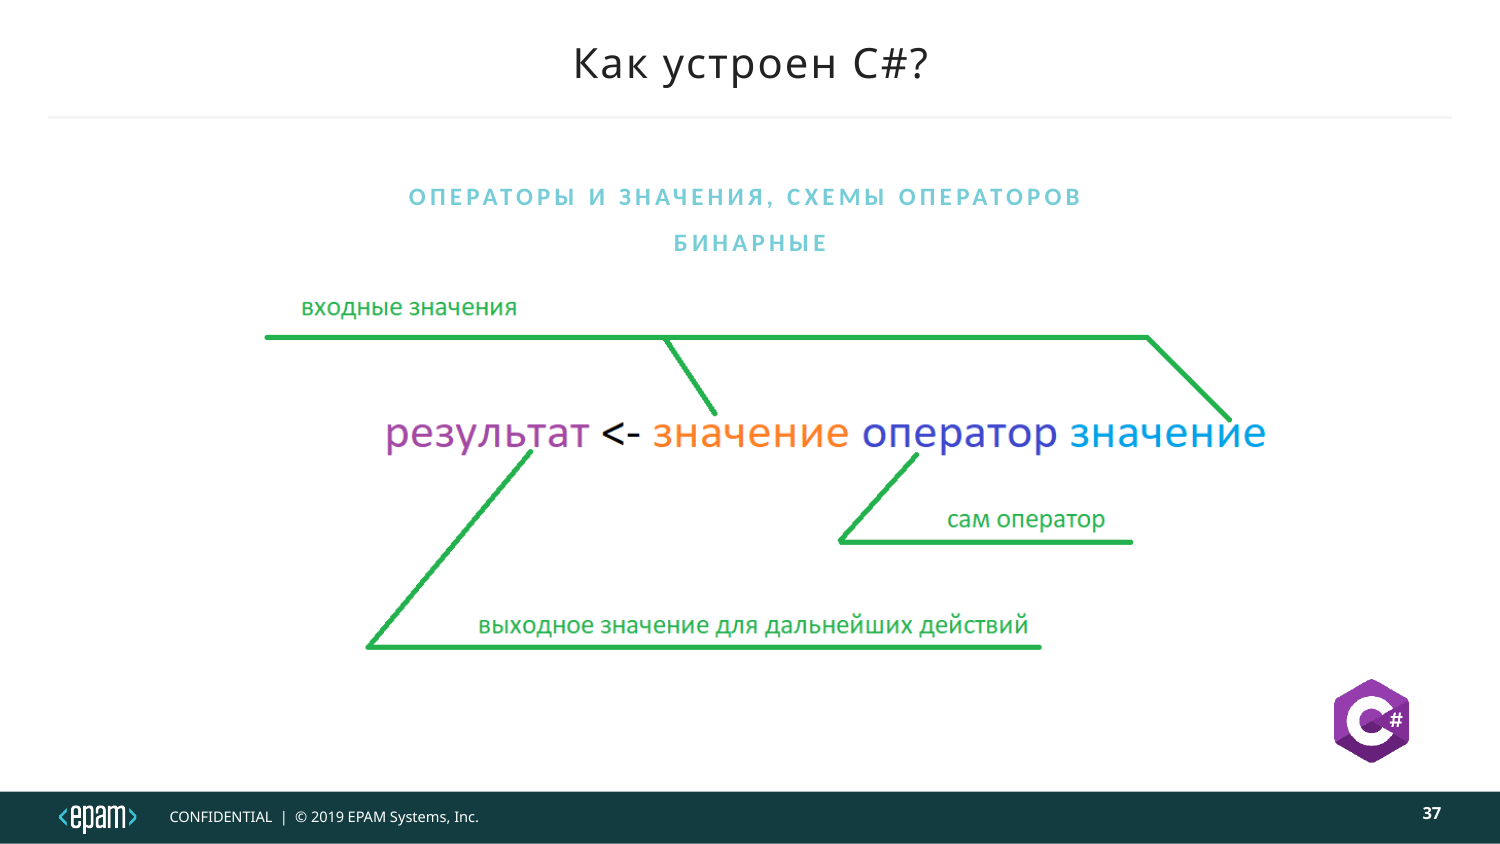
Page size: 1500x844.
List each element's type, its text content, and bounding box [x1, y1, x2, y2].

title Как устроен C#? [59, 37, 1442, 87]
list Операторы и значения, схемы операторов Бинарные [58, 177, 1442, 270]
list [1301, 650, 1442, 791]
picture [241, 269, 1302, 689]
slide_number 37 [1216, 791, 1442, 844]
